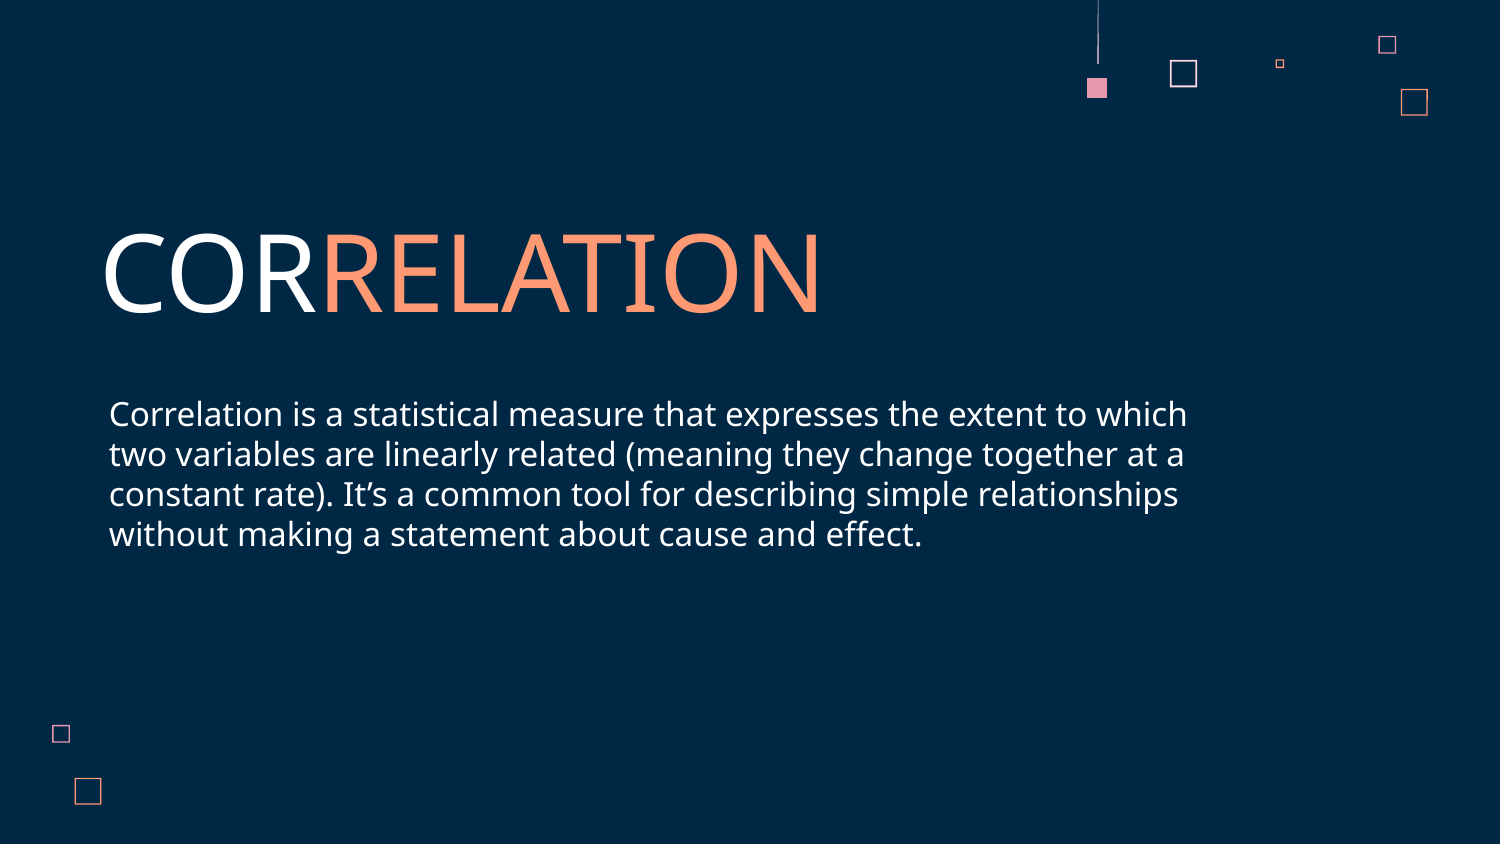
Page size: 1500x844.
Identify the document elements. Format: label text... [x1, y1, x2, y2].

title CORRELATION [84, 254, 860, 349]
text_box Correlation is a statistical measure that expresses the extent to which two variables are linearly related (meaning they change together at a constant rate). It’s a common tool for describing simple relationships without making a statement about cause and effect. [94, 378, 1266, 578]
text_box [925, 426, 1230, 560]
